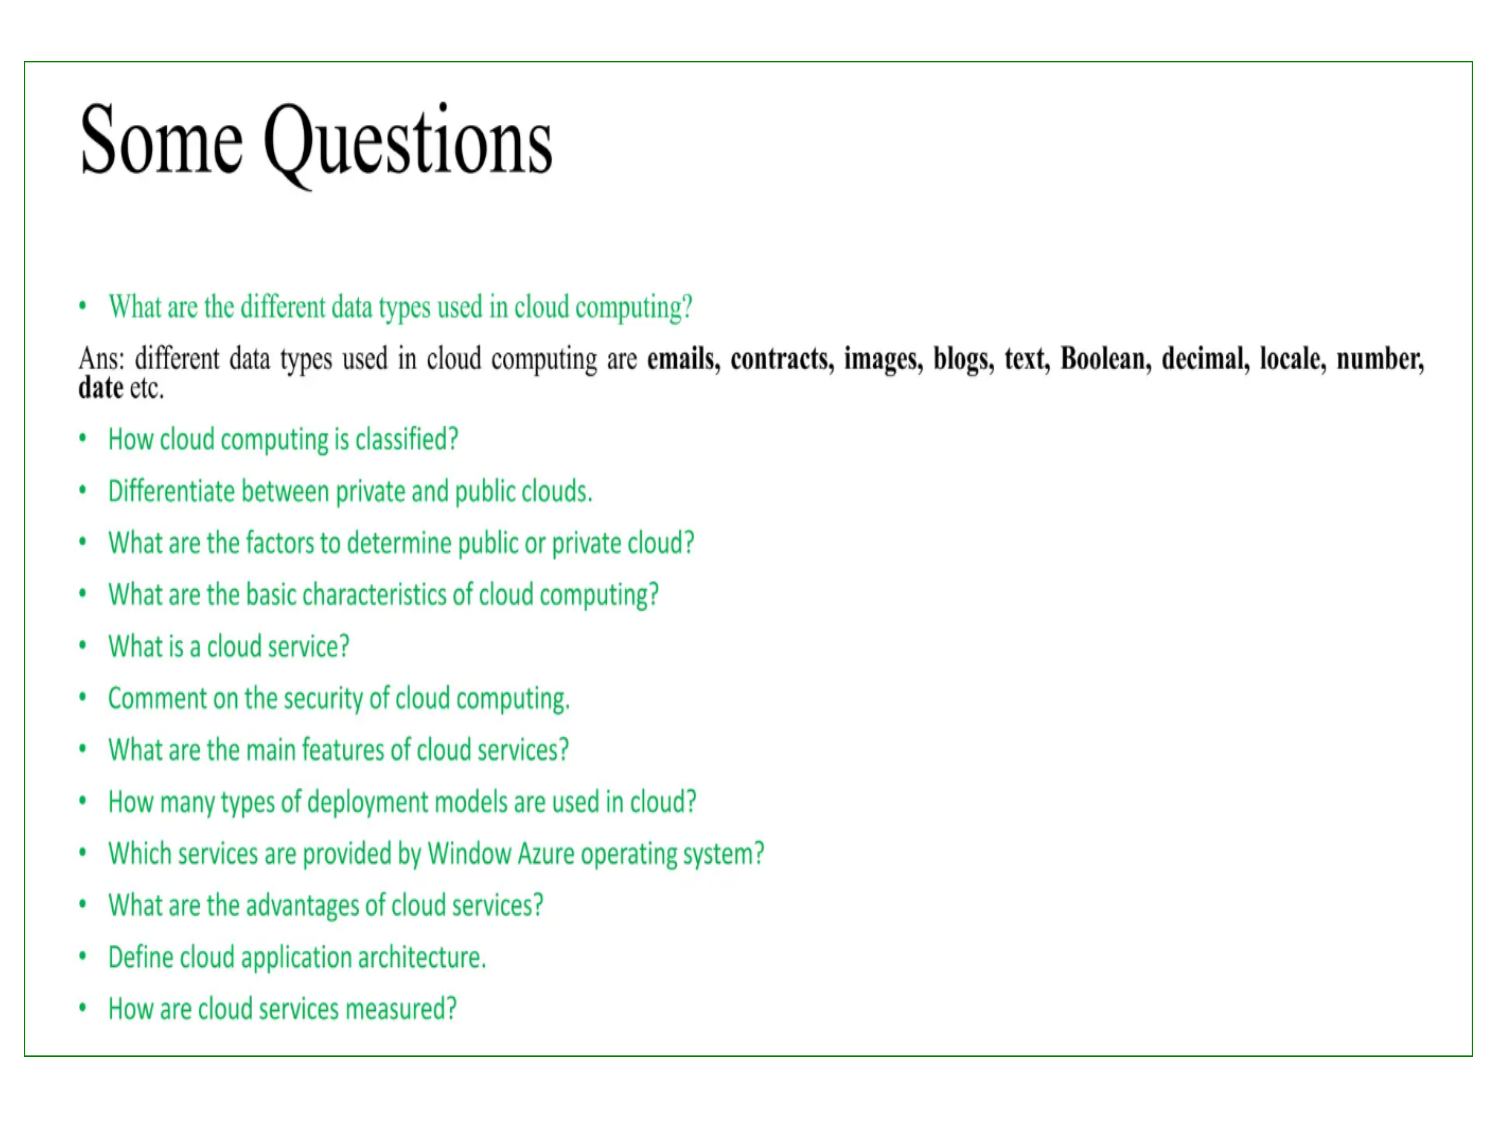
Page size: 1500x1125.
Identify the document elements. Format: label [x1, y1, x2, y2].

picture [24, 60, 1473, 1057]
